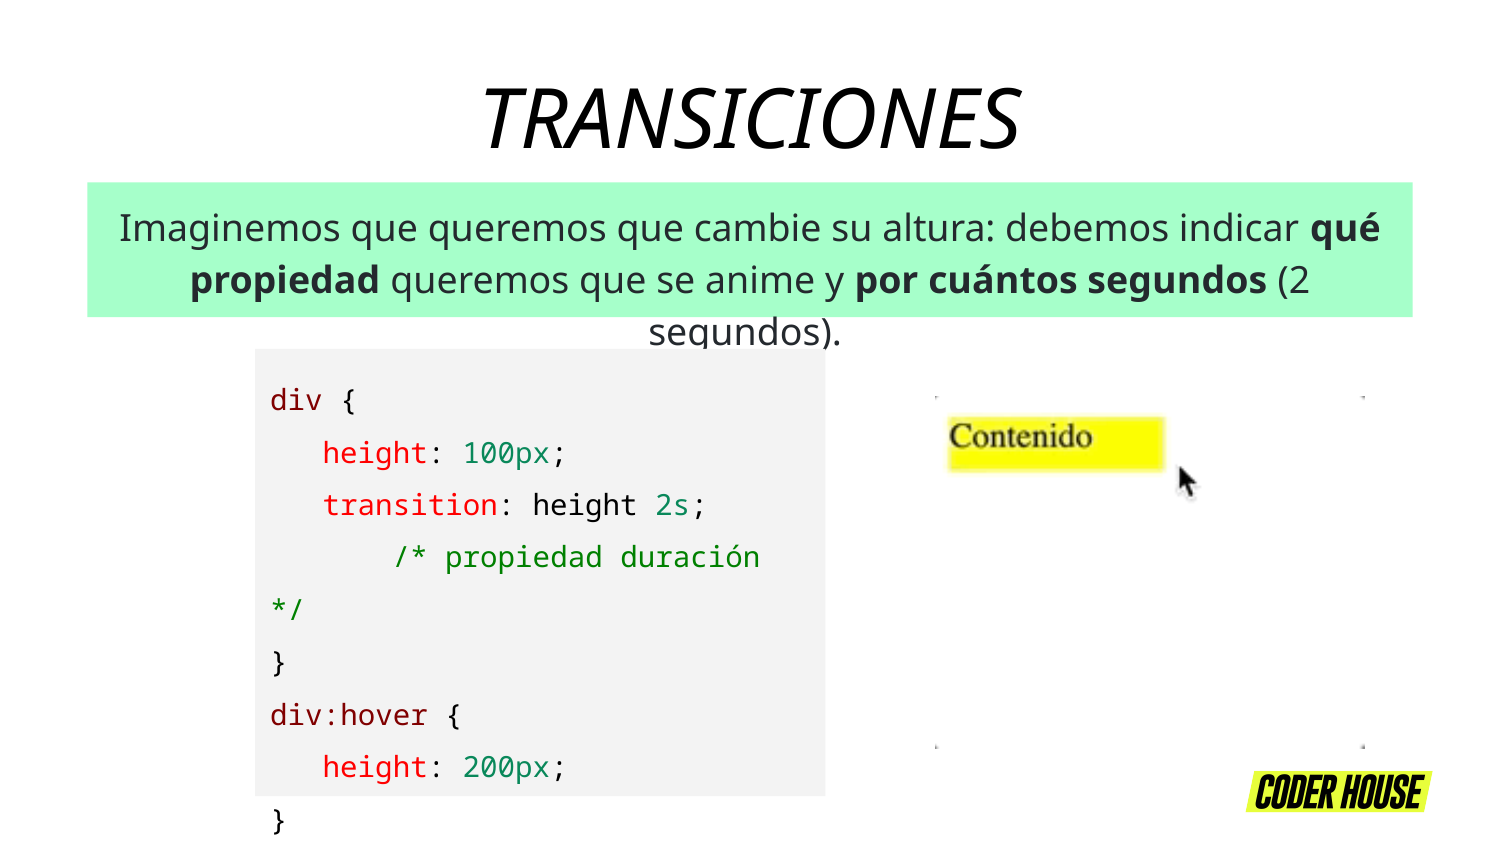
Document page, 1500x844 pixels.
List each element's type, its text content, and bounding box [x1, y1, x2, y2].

text_box div { height: 100px; transition: height 2s; /* propiedad duración */ } div:hover { height: 200px; } [255, 348, 826, 797]
picture [1241, 764, 1437, 819]
text_box Imaginemos que queremos que cambie su altura: debemos indicar qué propiedad queremos que se anime y por cuántos segundos (2 segundos). [87, 182, 1413, 318]
picture [935, 396, 1365, 749]
text_box TRANSICIONES [105, 35, 1395, 171]
